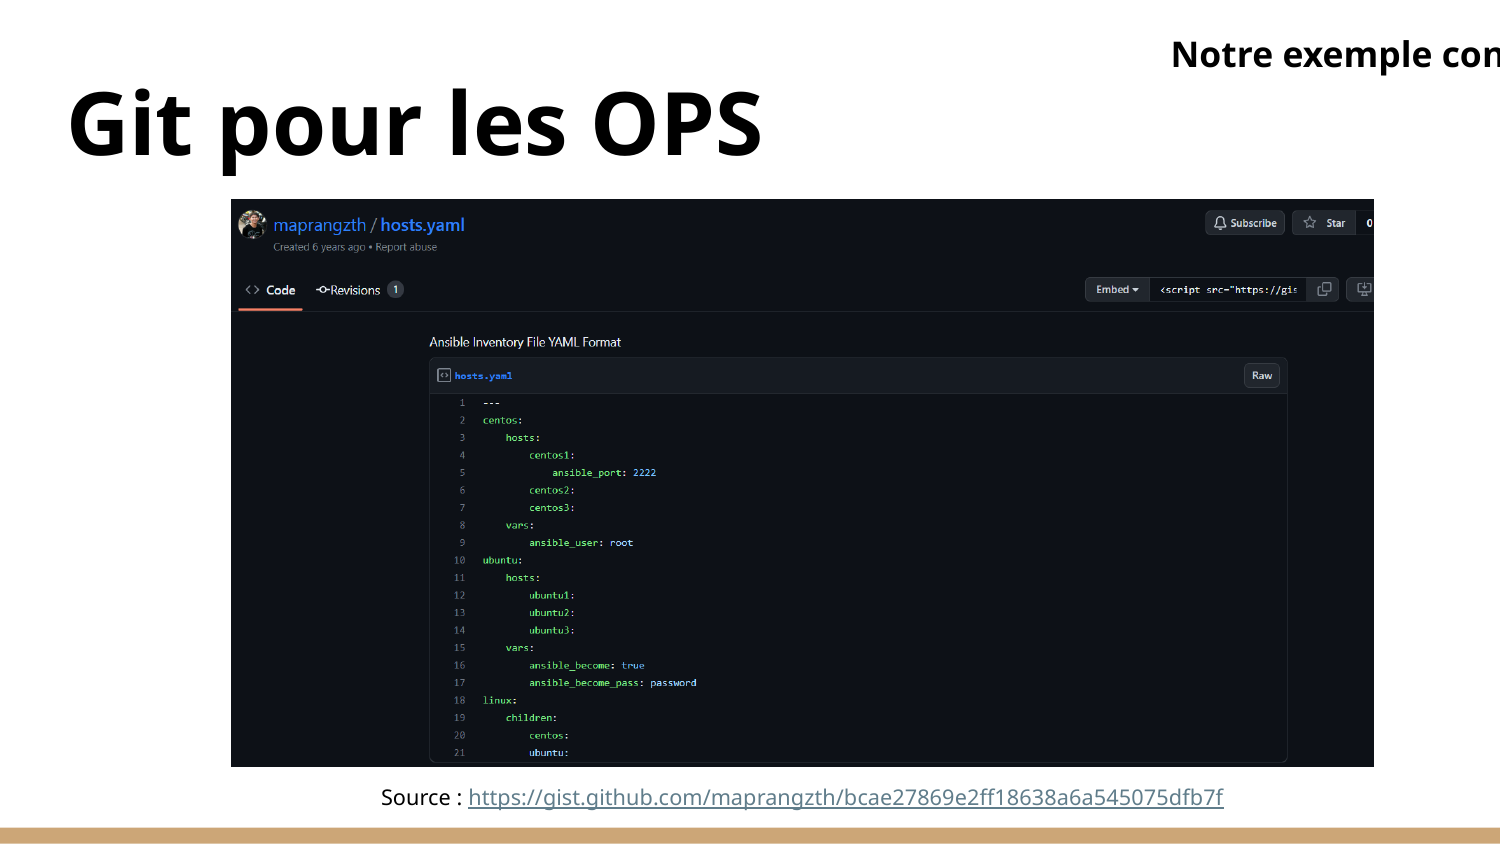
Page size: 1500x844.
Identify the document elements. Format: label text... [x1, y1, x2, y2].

list Notre exemple concret [1069, 10, 1500, 93]
title Git pour les OPS [51, 51, 1449, 189]
picture [231, 199, 1374, 768]
list Source : https://gist.github.com/maprangzth/bcae27869e2ff18638a6a545075dfb7f [315, 775, 1290, 838]
